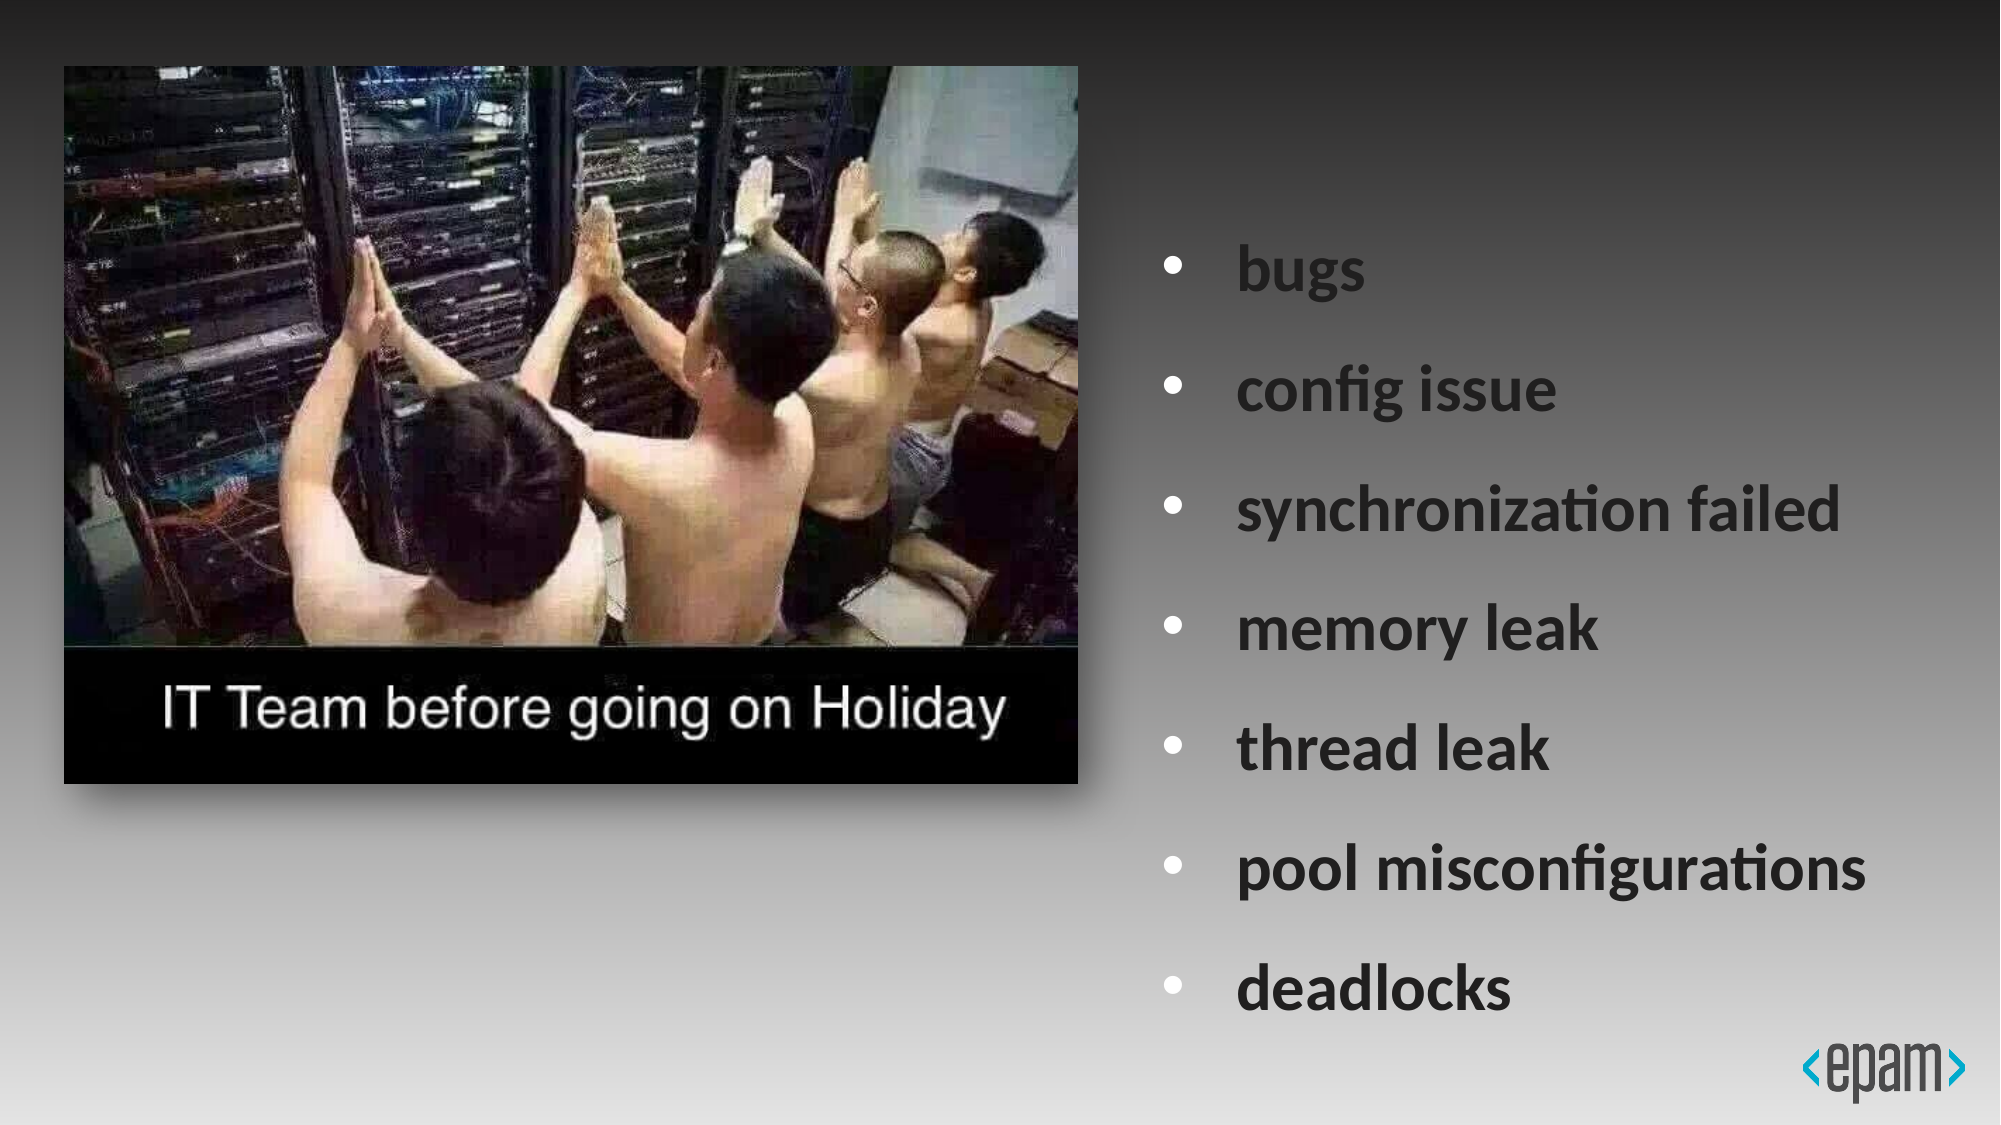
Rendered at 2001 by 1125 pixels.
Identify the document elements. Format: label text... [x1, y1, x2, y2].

text_box bugs config issue synchronization failed memory leak thread leak pool misconfigurations deadlocks [1146, 177, 1918, 1077]
picture [1796, 1042, 1972, 1105]
picture [64, 66, 1078, 785]
